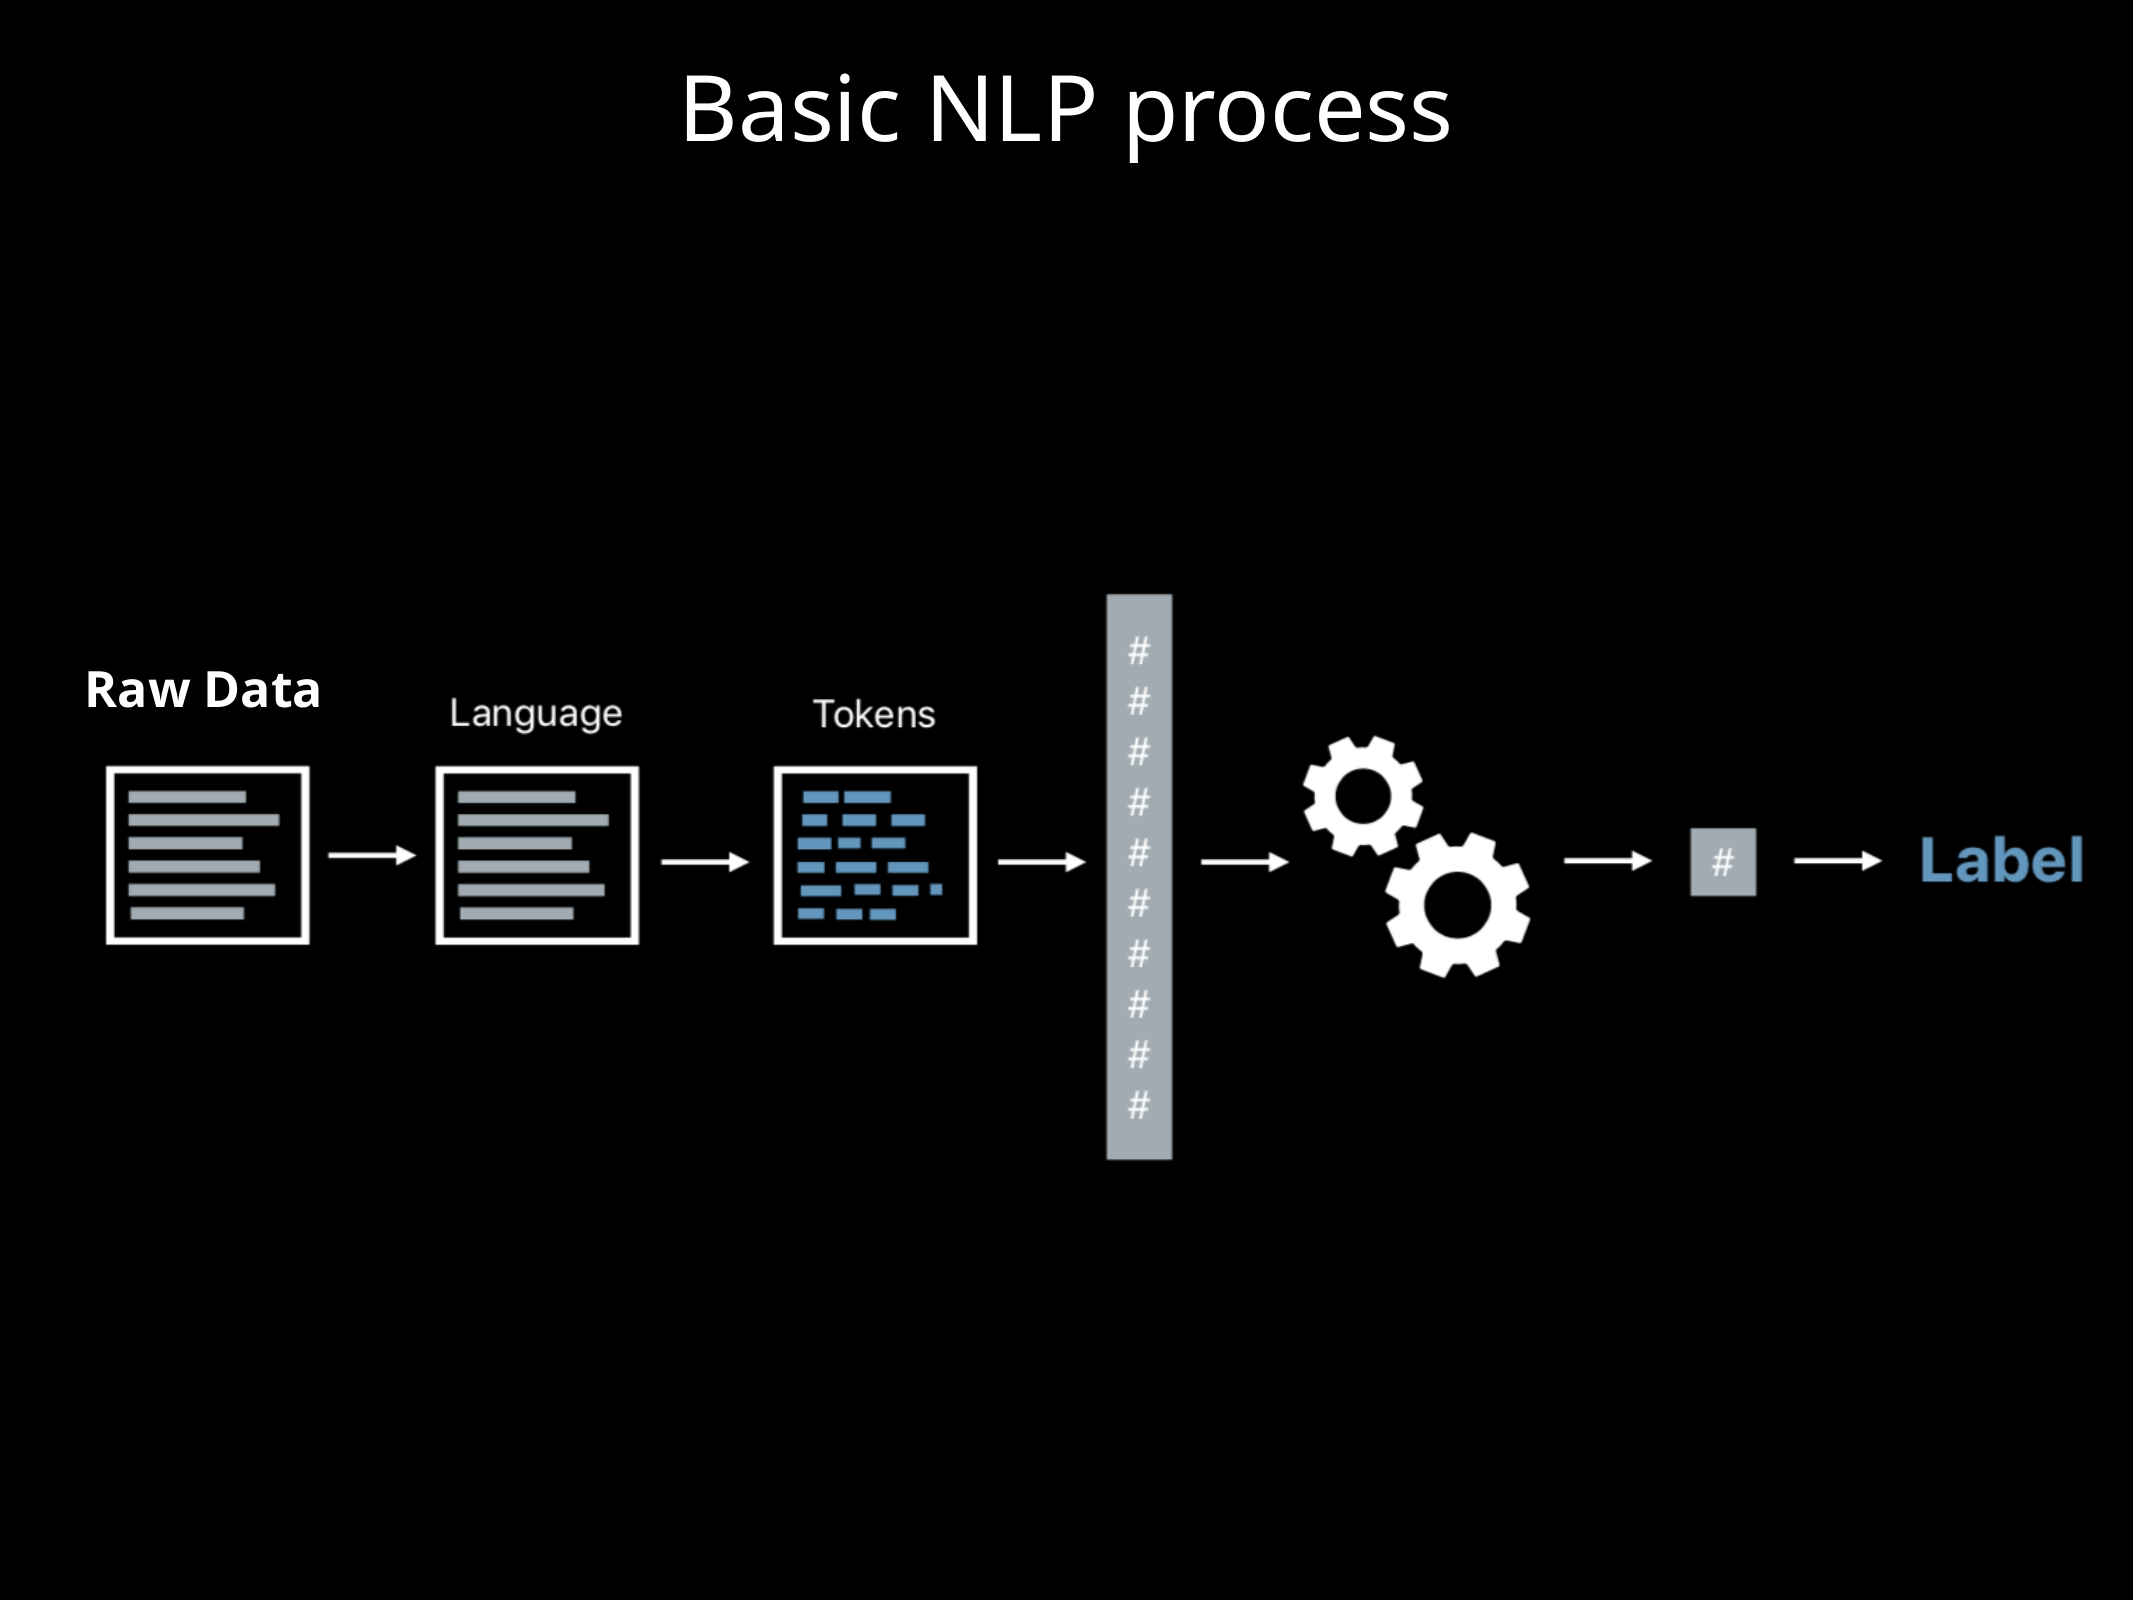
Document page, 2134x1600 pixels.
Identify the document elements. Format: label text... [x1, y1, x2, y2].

title Basic NLP process [155, 41, 1978, 169]
picture [52, 524, 2133, 1217]
